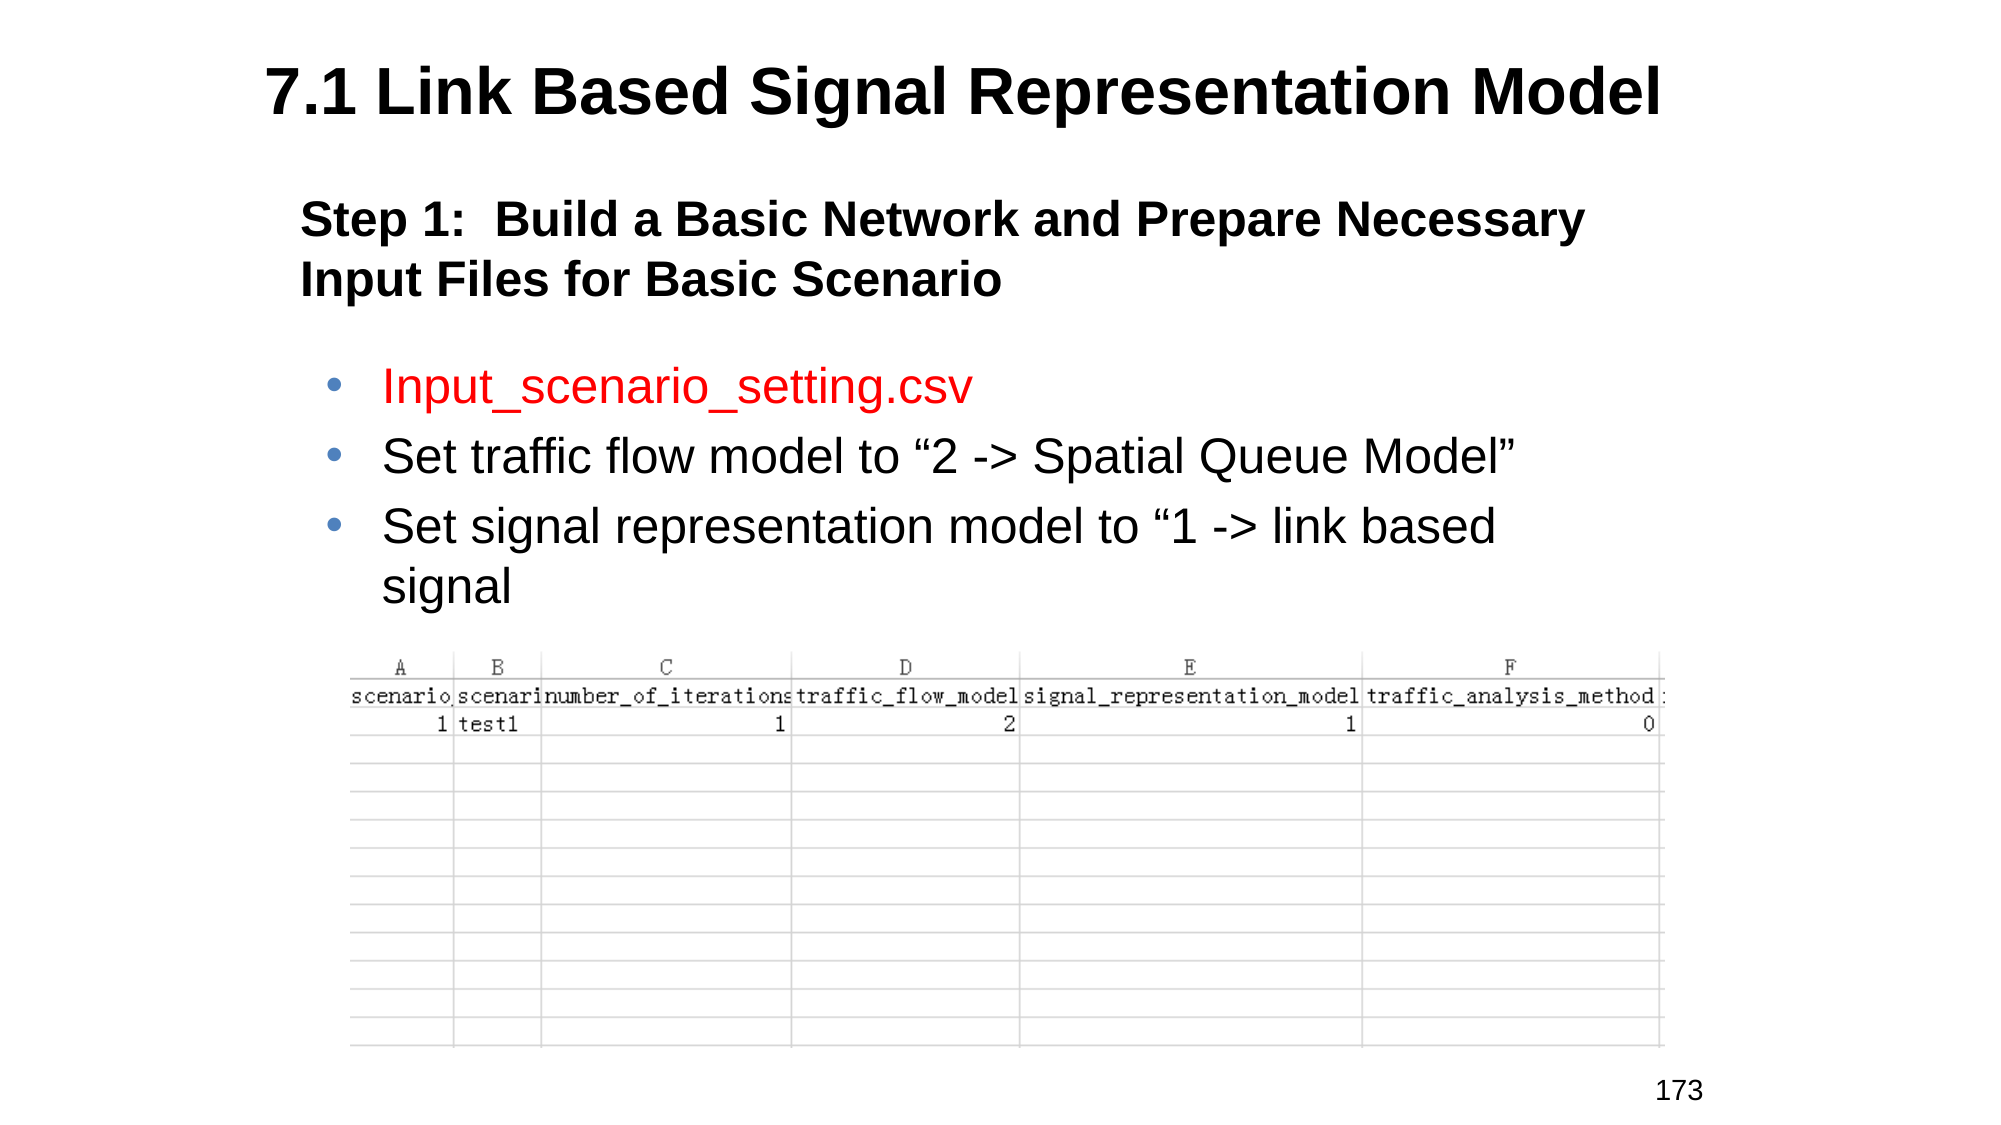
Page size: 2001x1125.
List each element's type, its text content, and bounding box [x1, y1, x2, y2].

text_box 7.1 Link Based Signal Representation Model [249, 4, 1750, 172]
list Input_scenario_setting.csv Set traffic flow model to “2 -> Spatial Queue Model” Set signal representation model to “1 -> link based signal [310, 346, 1623, 648]
title Step 1: Build a Basic Network and Prepare Necessary Input Files for Basic Scenario [285, 176, 1641, 316]
picture [350, 647, 1665, 1048]
text_box [1640, 1063, 1732, 1124]
